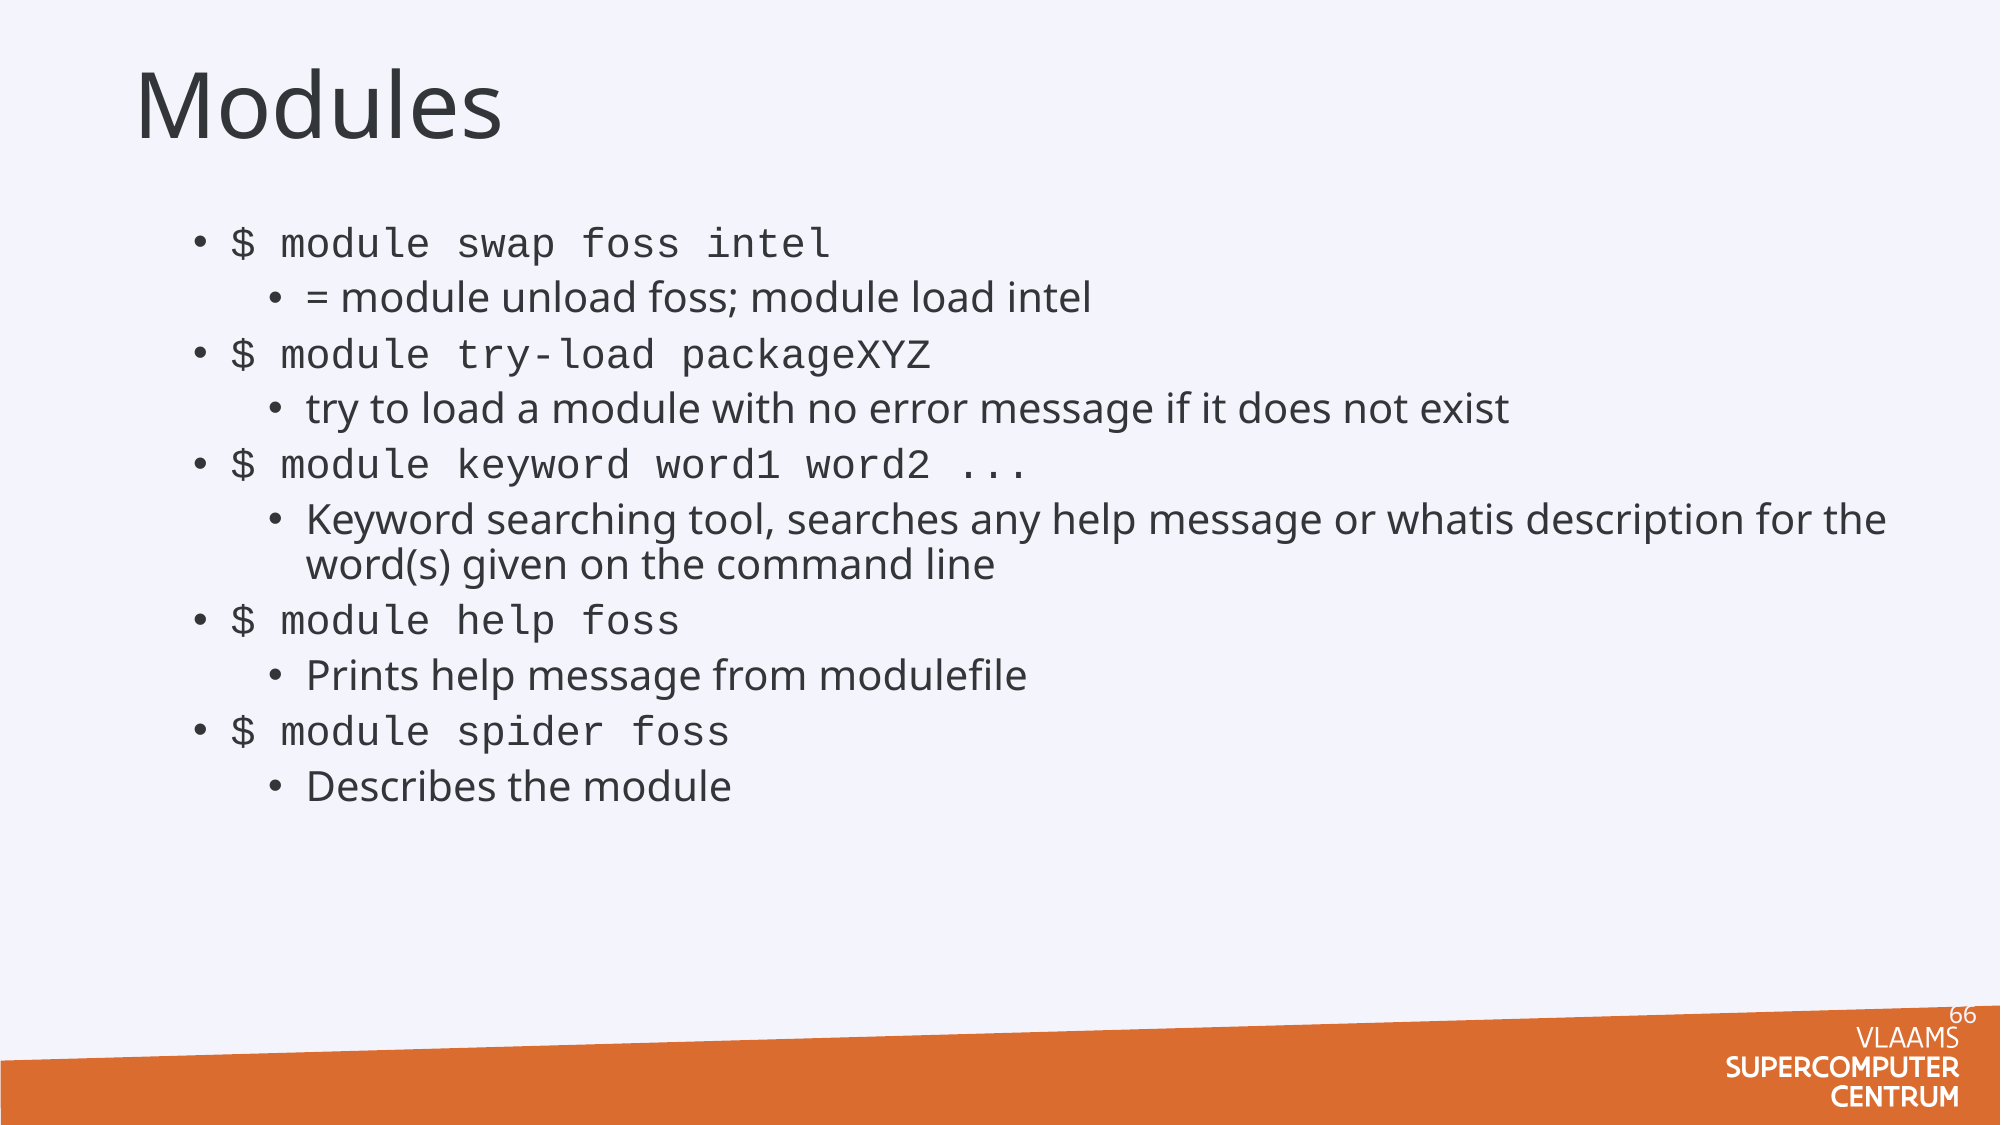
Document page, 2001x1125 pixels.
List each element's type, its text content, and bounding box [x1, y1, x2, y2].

list $ module swap foss intel = module unload foss; module load intel $ module try-load packageXYZ try to load a module with no error message if it does not exist $ module keyword word1 word2 ... Keyword searching tool, searches any help message or whatis description for the word(s) given on the command line $ module help foss Prints help message from modulefile $ module spider foss Describes the module [118, 221, 1941, 948]
picture [1725, 1021, 1960, 1117]
title Modules [118, 0, 1844, 218]
slide_number 66 [1787, 992, 1993, 1040]
